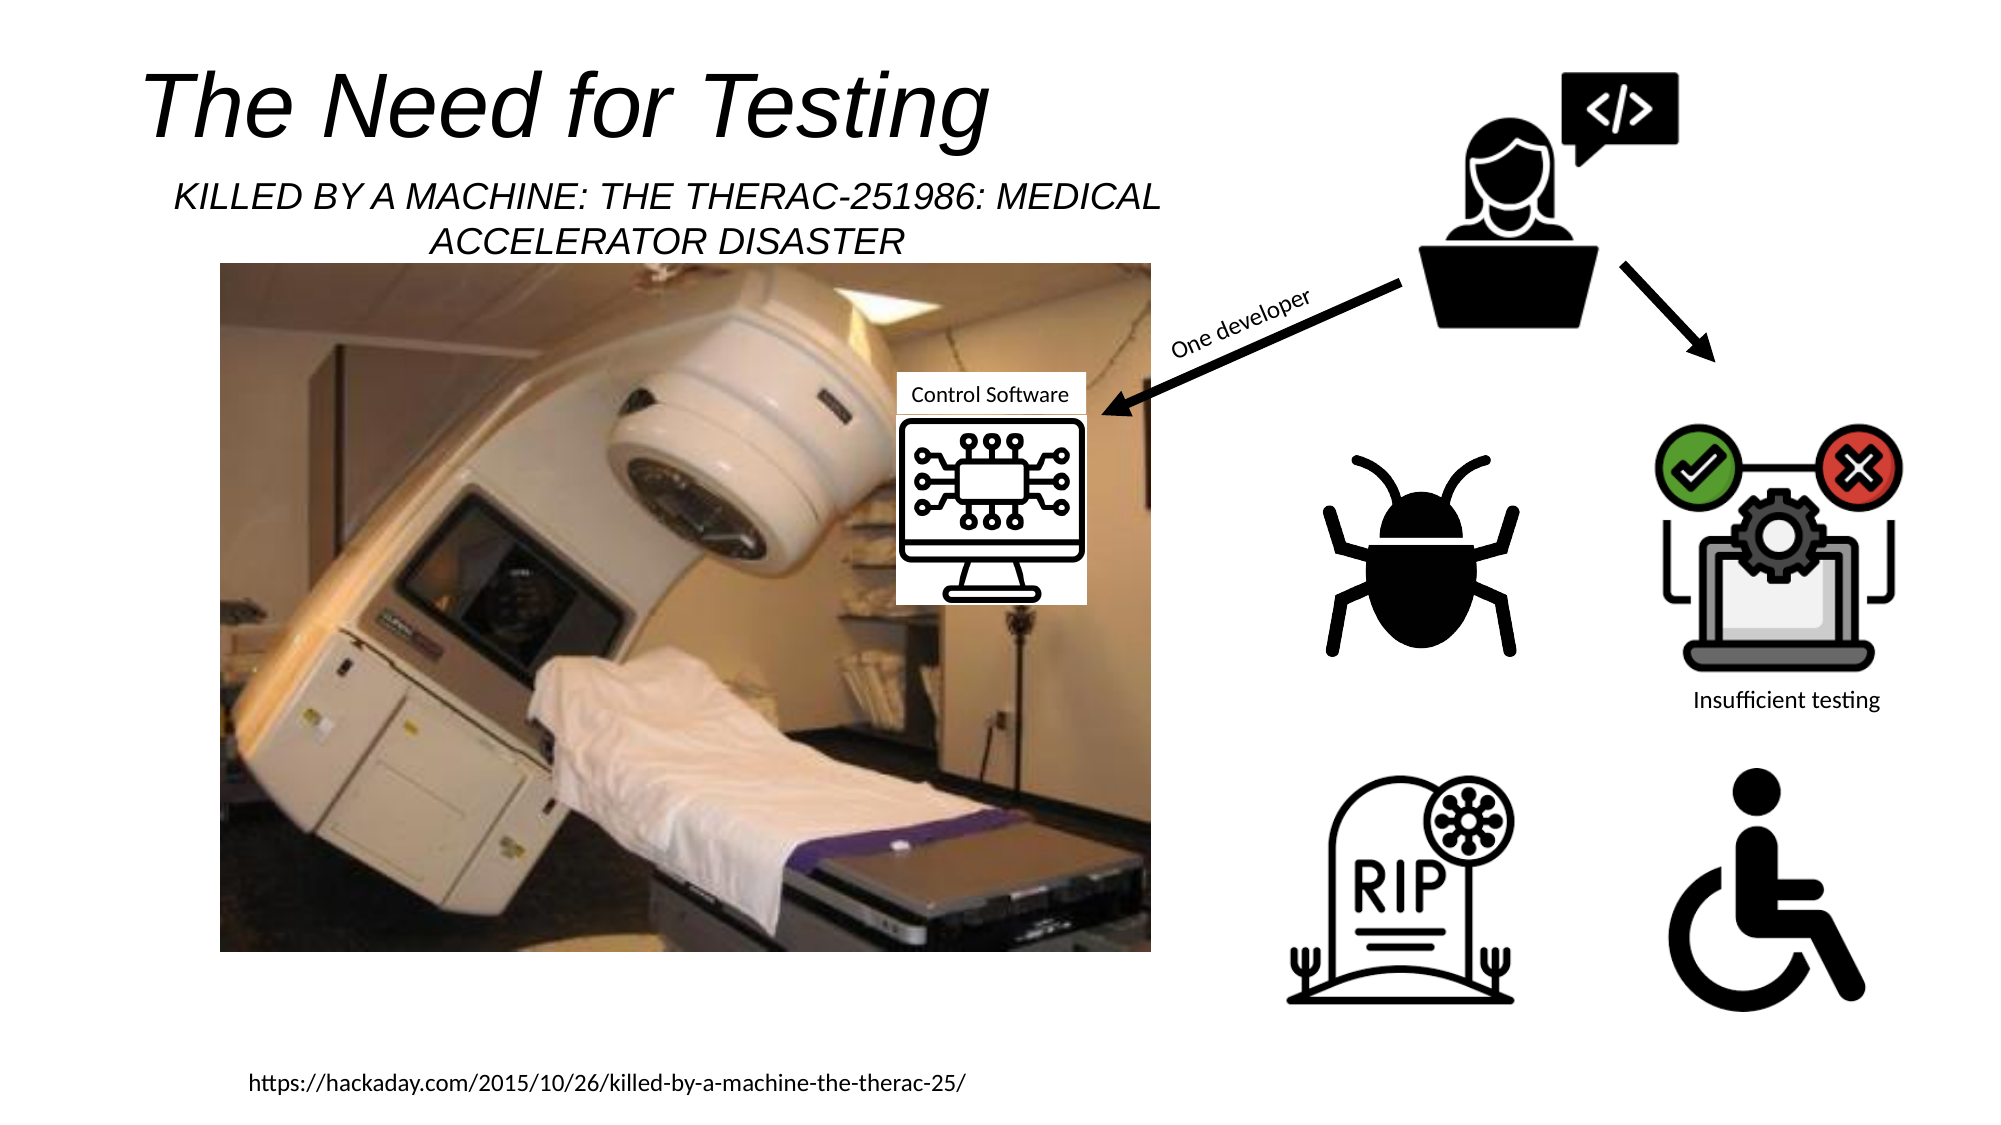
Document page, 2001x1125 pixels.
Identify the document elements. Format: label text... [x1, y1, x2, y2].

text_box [896, 372, 1087, 605]
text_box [1101, 67, 1716, 416]
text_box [1279, 768, 1889, 1012]
title The Need for Testing [122, 0, 1848, 217]
text_box https://hackaday.com/2015/10/26/killed-by-a-machine-the-therac-25/ [233, 1059, 1037, 1104]
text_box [1320, 420, 1907, 722]
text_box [156, 164, 1181, 952]
